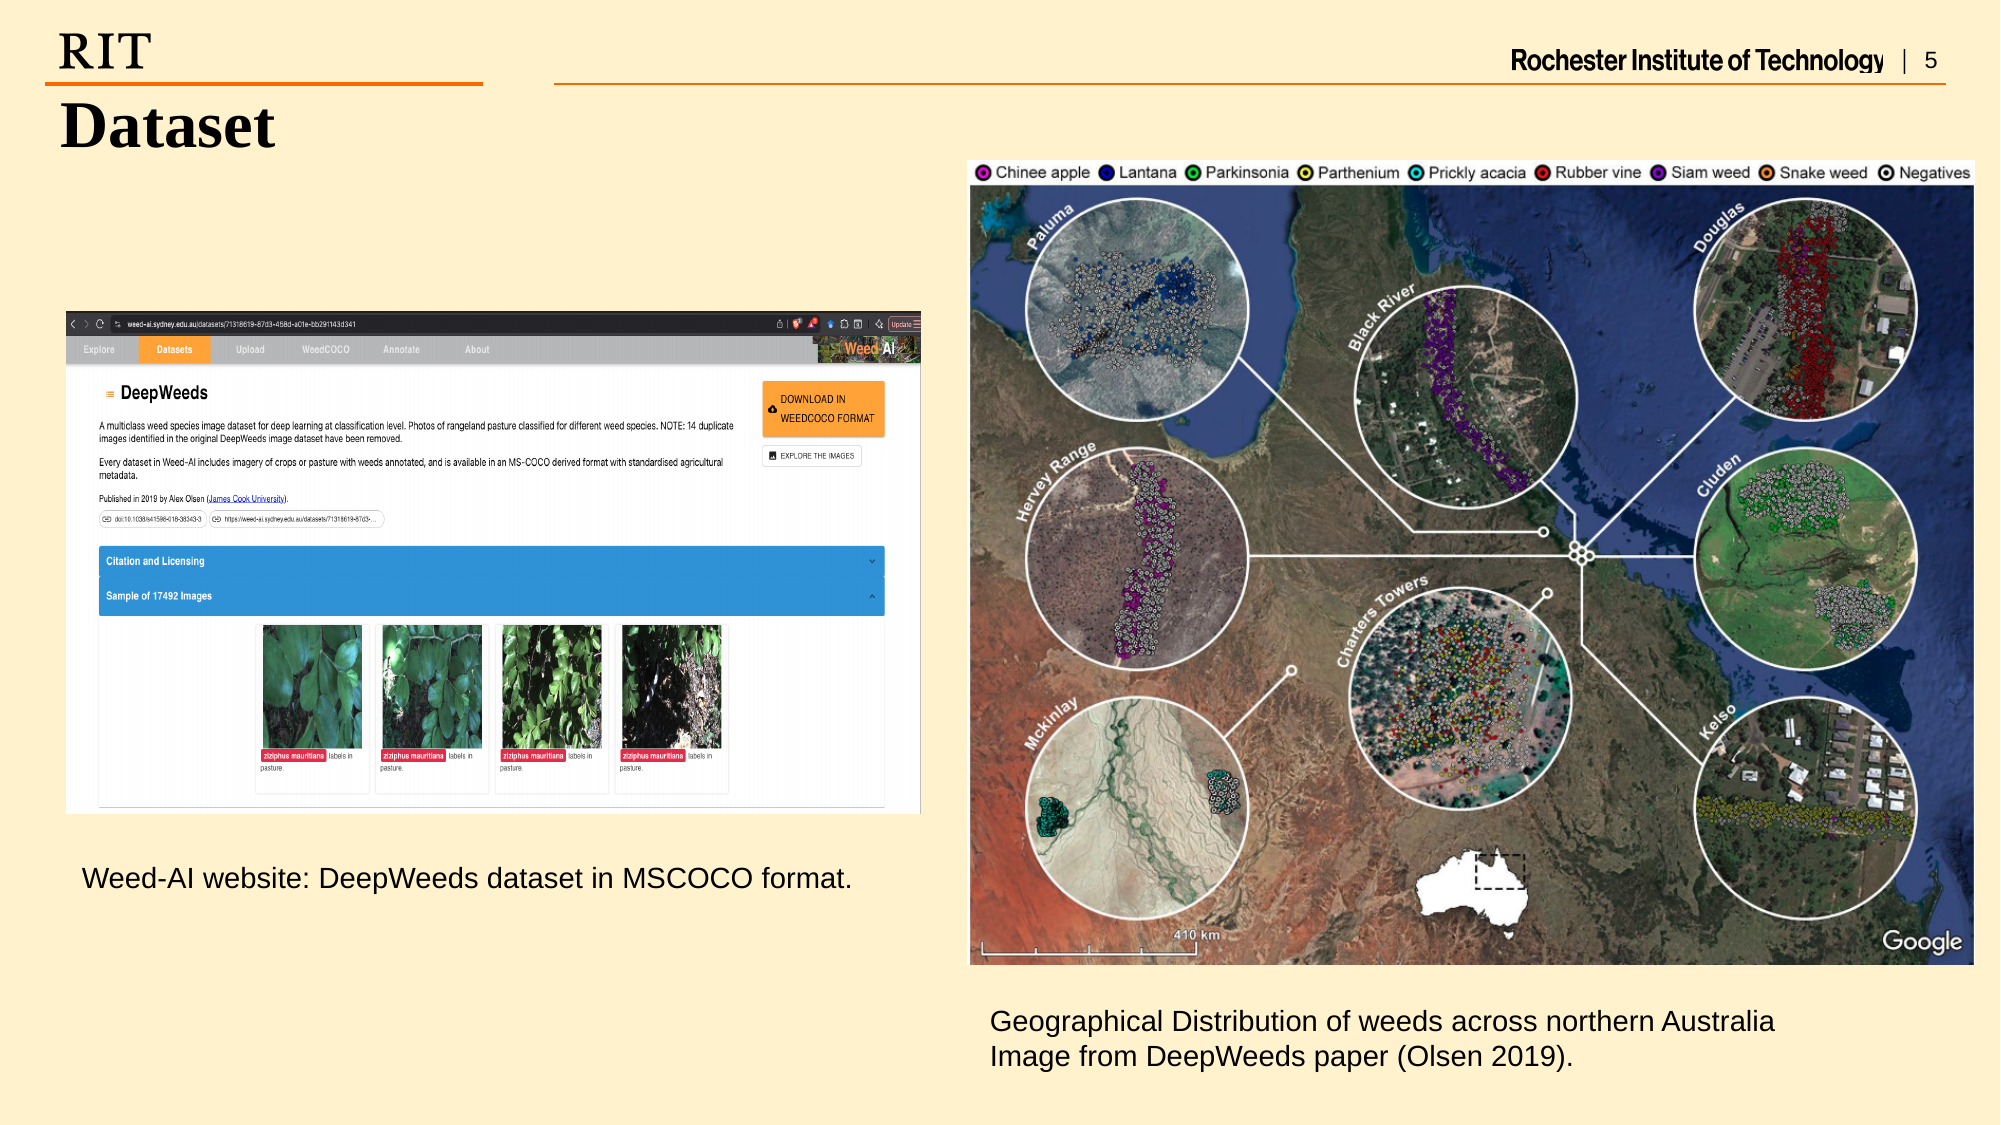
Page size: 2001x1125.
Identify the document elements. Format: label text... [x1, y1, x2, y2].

picture [1512, 49, 1883, 73]
picture [967, 159, 1976, 965]
picture [66, 311, 921, 814]
text_box Geographical Distribution of weeds across northern Australia Image from DeepWeeds paper (Olsen 2019). [974, 986, 1966, 1035]
text_box Weed-AI website: DeepWeeds dataset in MSCOCO format. [66, 844, 962, 893]
picture [58, 32, 151, 69]
list Dataset [45, 73, 1280, 176]
